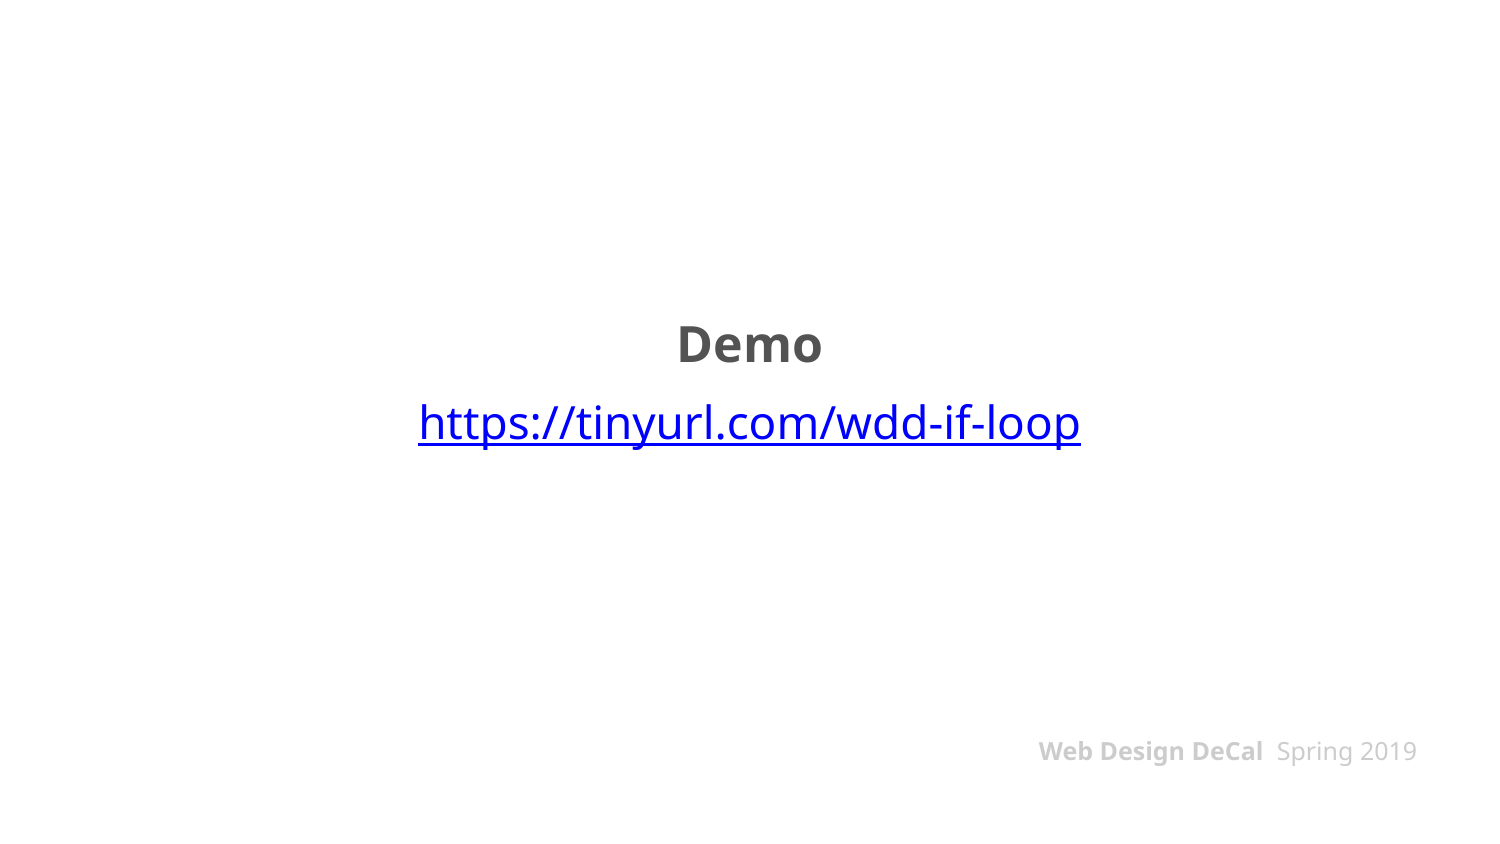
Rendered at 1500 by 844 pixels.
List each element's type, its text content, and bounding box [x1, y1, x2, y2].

list Demo https://tinyurl.com/wdd-if-loop [82, 75, 1418, 694]
